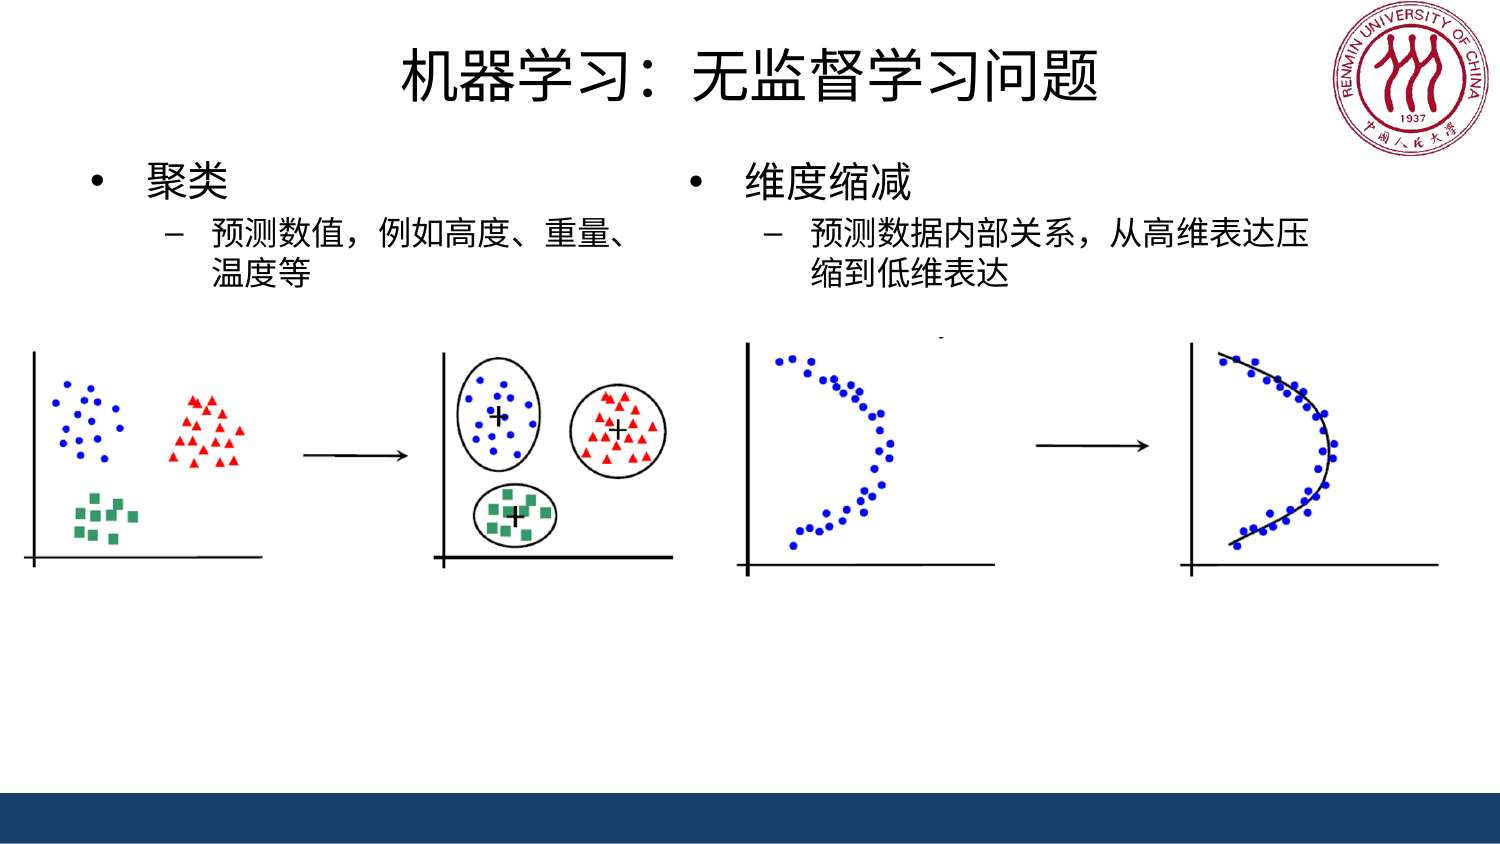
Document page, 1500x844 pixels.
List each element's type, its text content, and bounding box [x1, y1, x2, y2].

picture [5, 337, 681, 580]
title 机器学习：无监督学习问题 [75, 4, 1425, 145]
list 聚类 预测数值，例如高度、重量、温度等 [75, 147, 636, 335]
list 维度缩减 预测数据内部关系，从高维表达压缩到低维表达 [673, 148, 1337, 566]
picture [1326, 0, 1500, 158]
picture [726, 337, 1449, 580]
